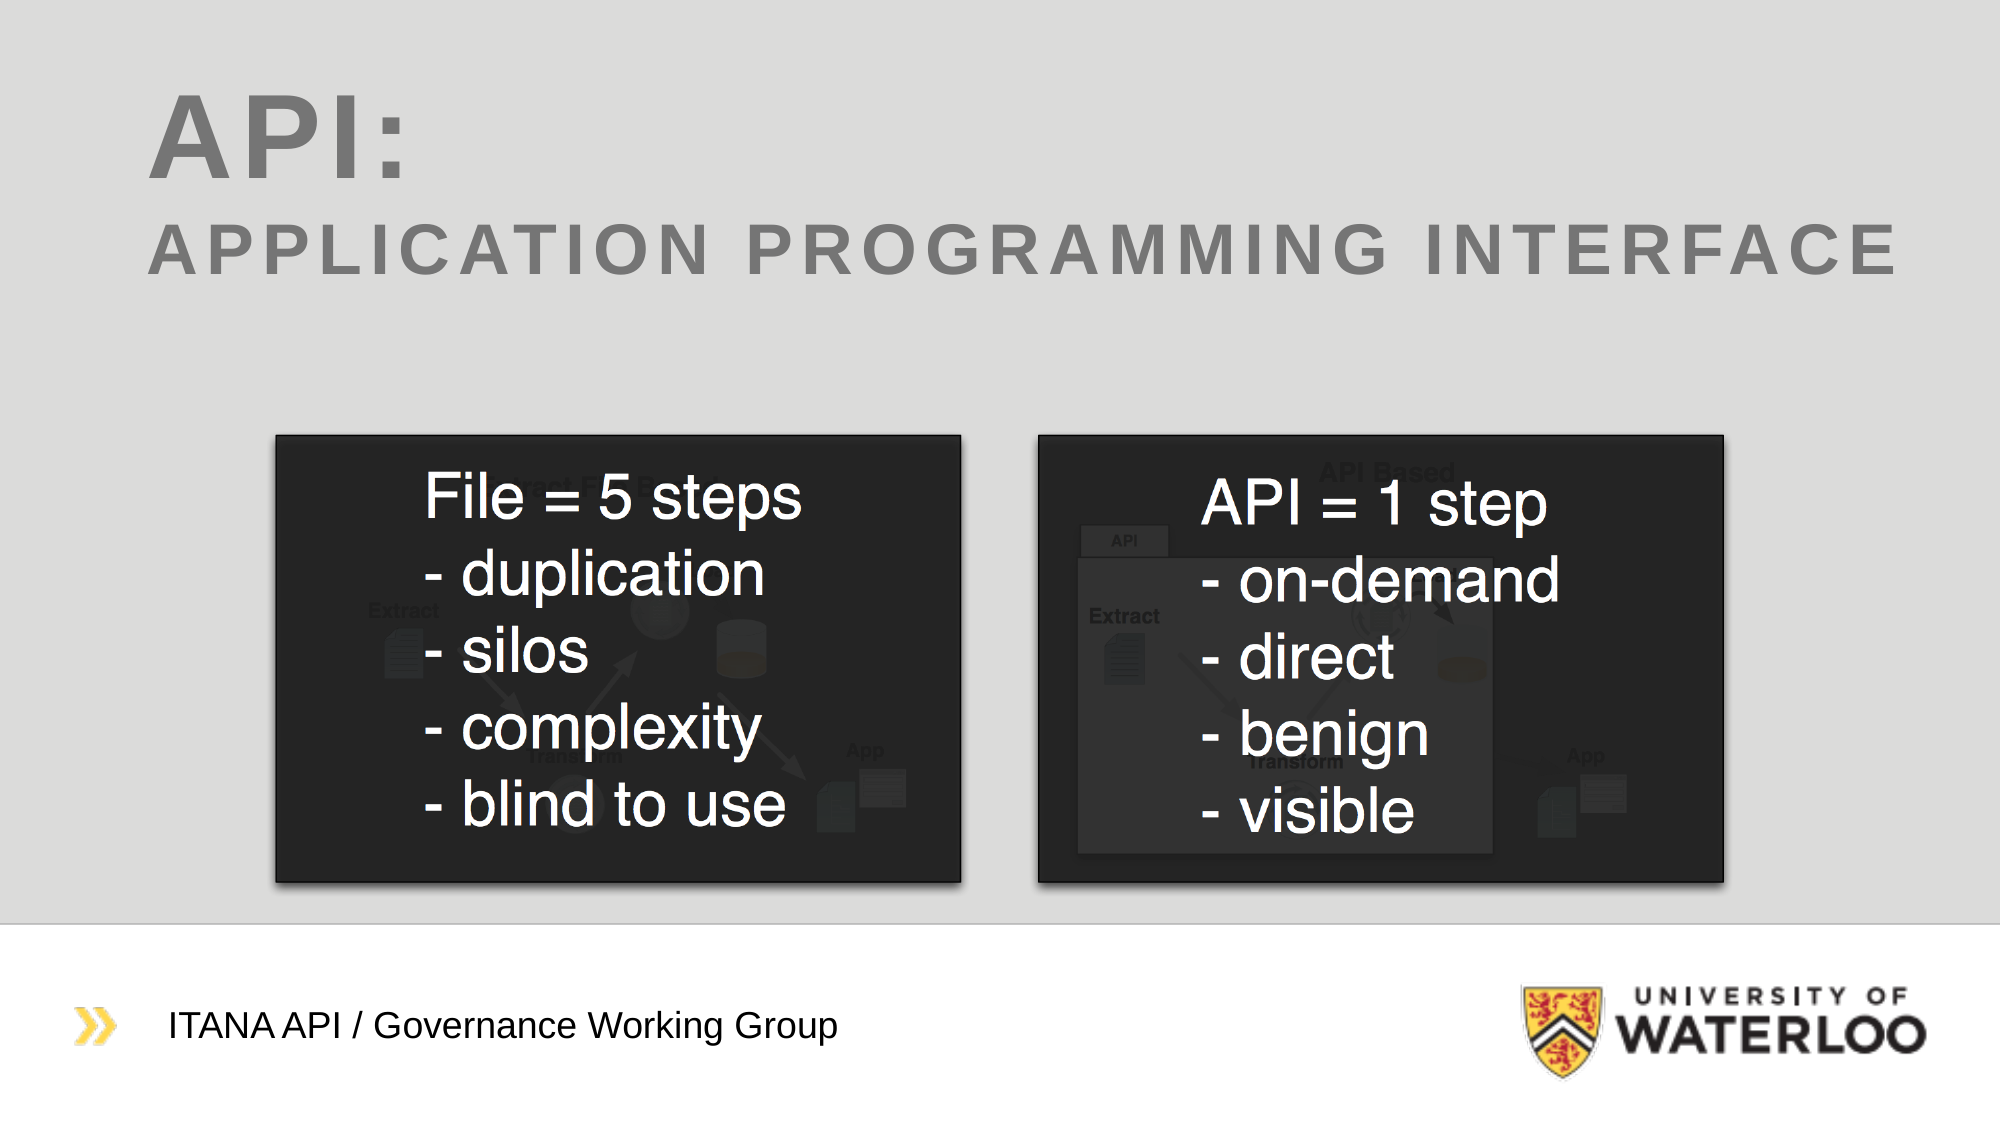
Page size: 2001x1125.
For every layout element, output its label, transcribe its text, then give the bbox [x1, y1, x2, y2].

picture [249, 412, 1751, 915]
title API: Application Programming Interface [131, 51, 2000, 301]
